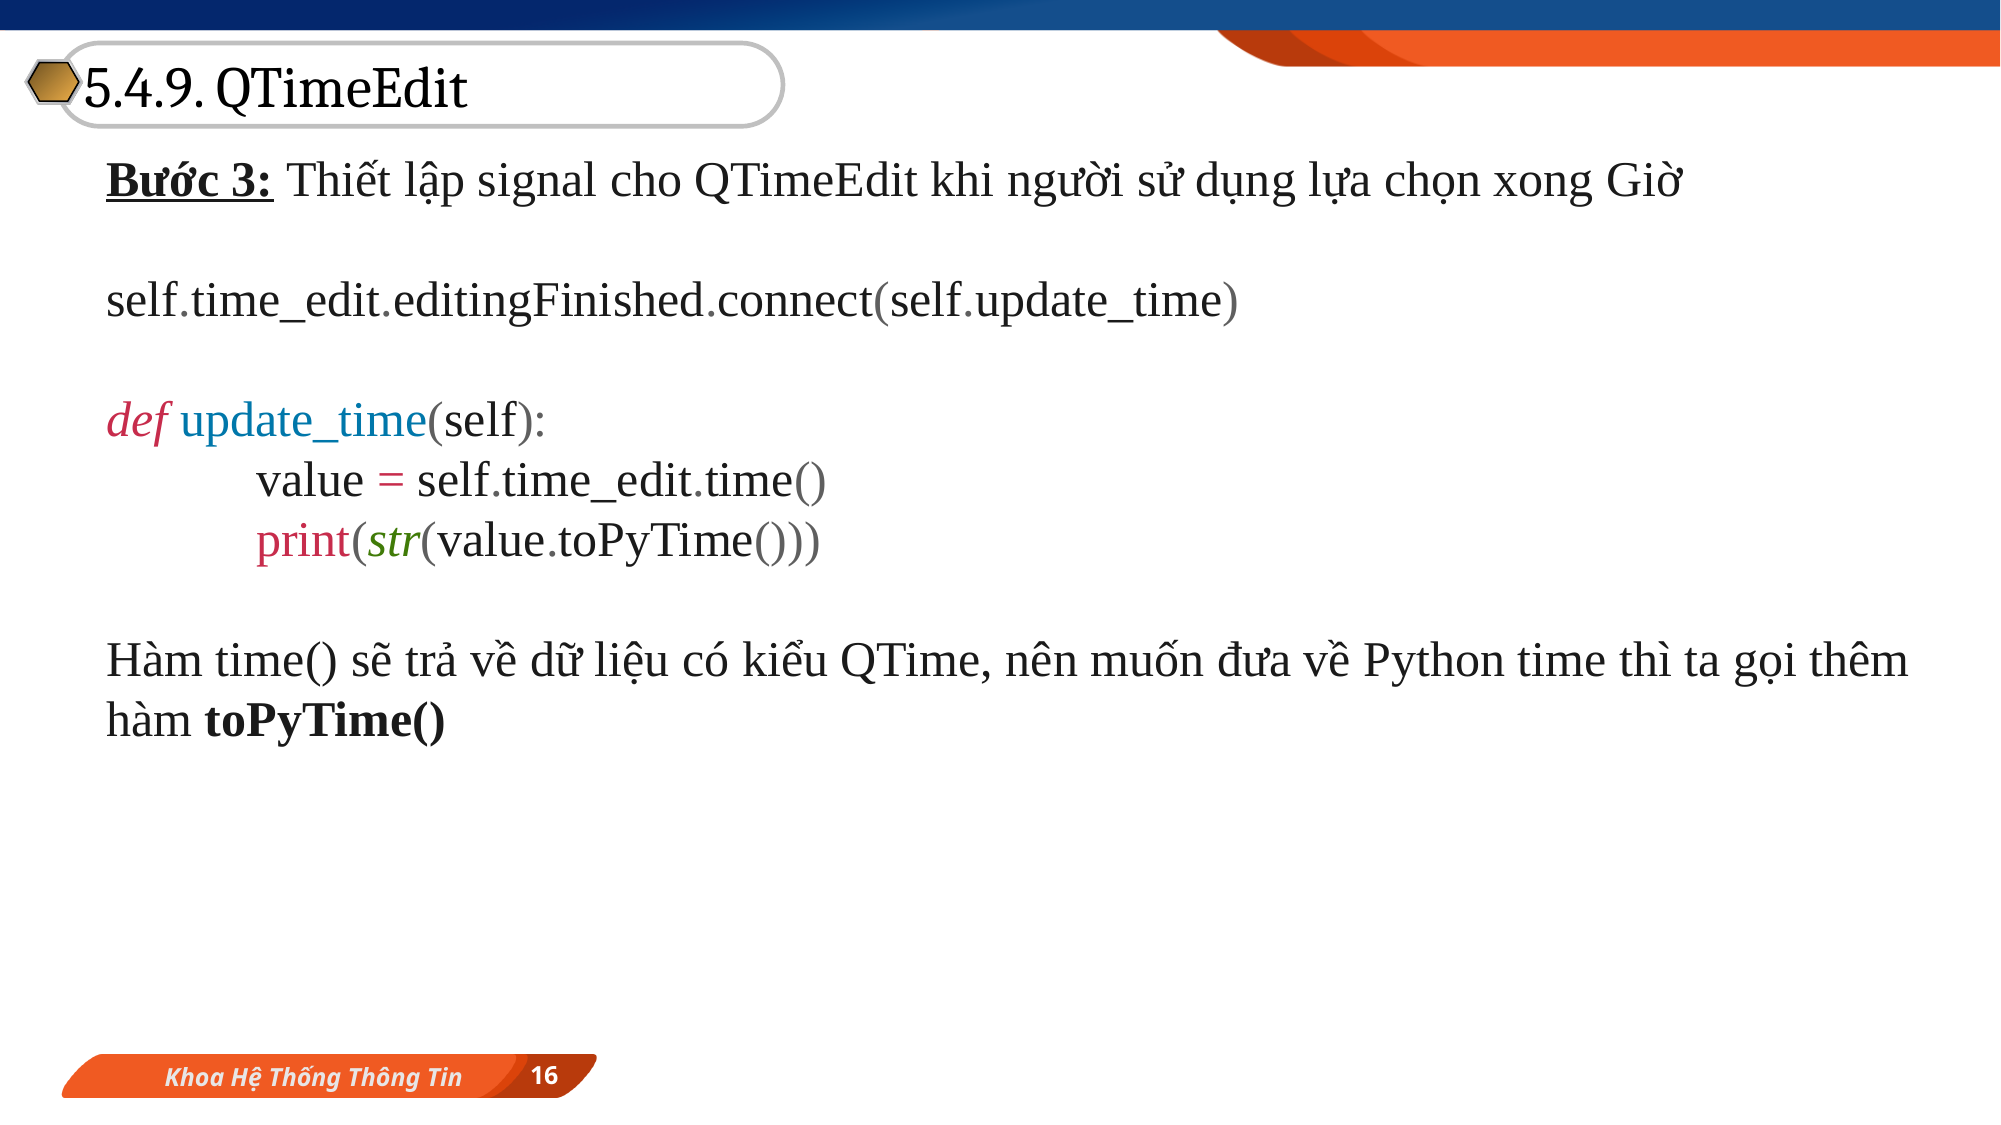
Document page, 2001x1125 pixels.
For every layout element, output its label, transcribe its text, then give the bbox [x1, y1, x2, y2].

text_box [24, 42, 784, 127]
text_box Bước 3: Thiết lập signal cho QTimeEdit khi người sử dụng lựa chọn xong Giờ self.time_edit.editingFinished.connect(self.update_time) def update_time(self): value = self.time_edit.time() print(str(value.toPyTime())) Hàm time() sẽ trả về dữ liệu có kiểu QTime, nên muốn đưa về Python time thì ta gọi thêm hàm toPyTime() [106, 146, 1959, 747]
picture [34, 1017, 624, 1125]
footer Khoa Hệ Thống Thông Tin [119, 1054, 508, 1098]
picture [0, 0, 2001, 71]
slide_number 16 [508, 1046, 574, 1106]
